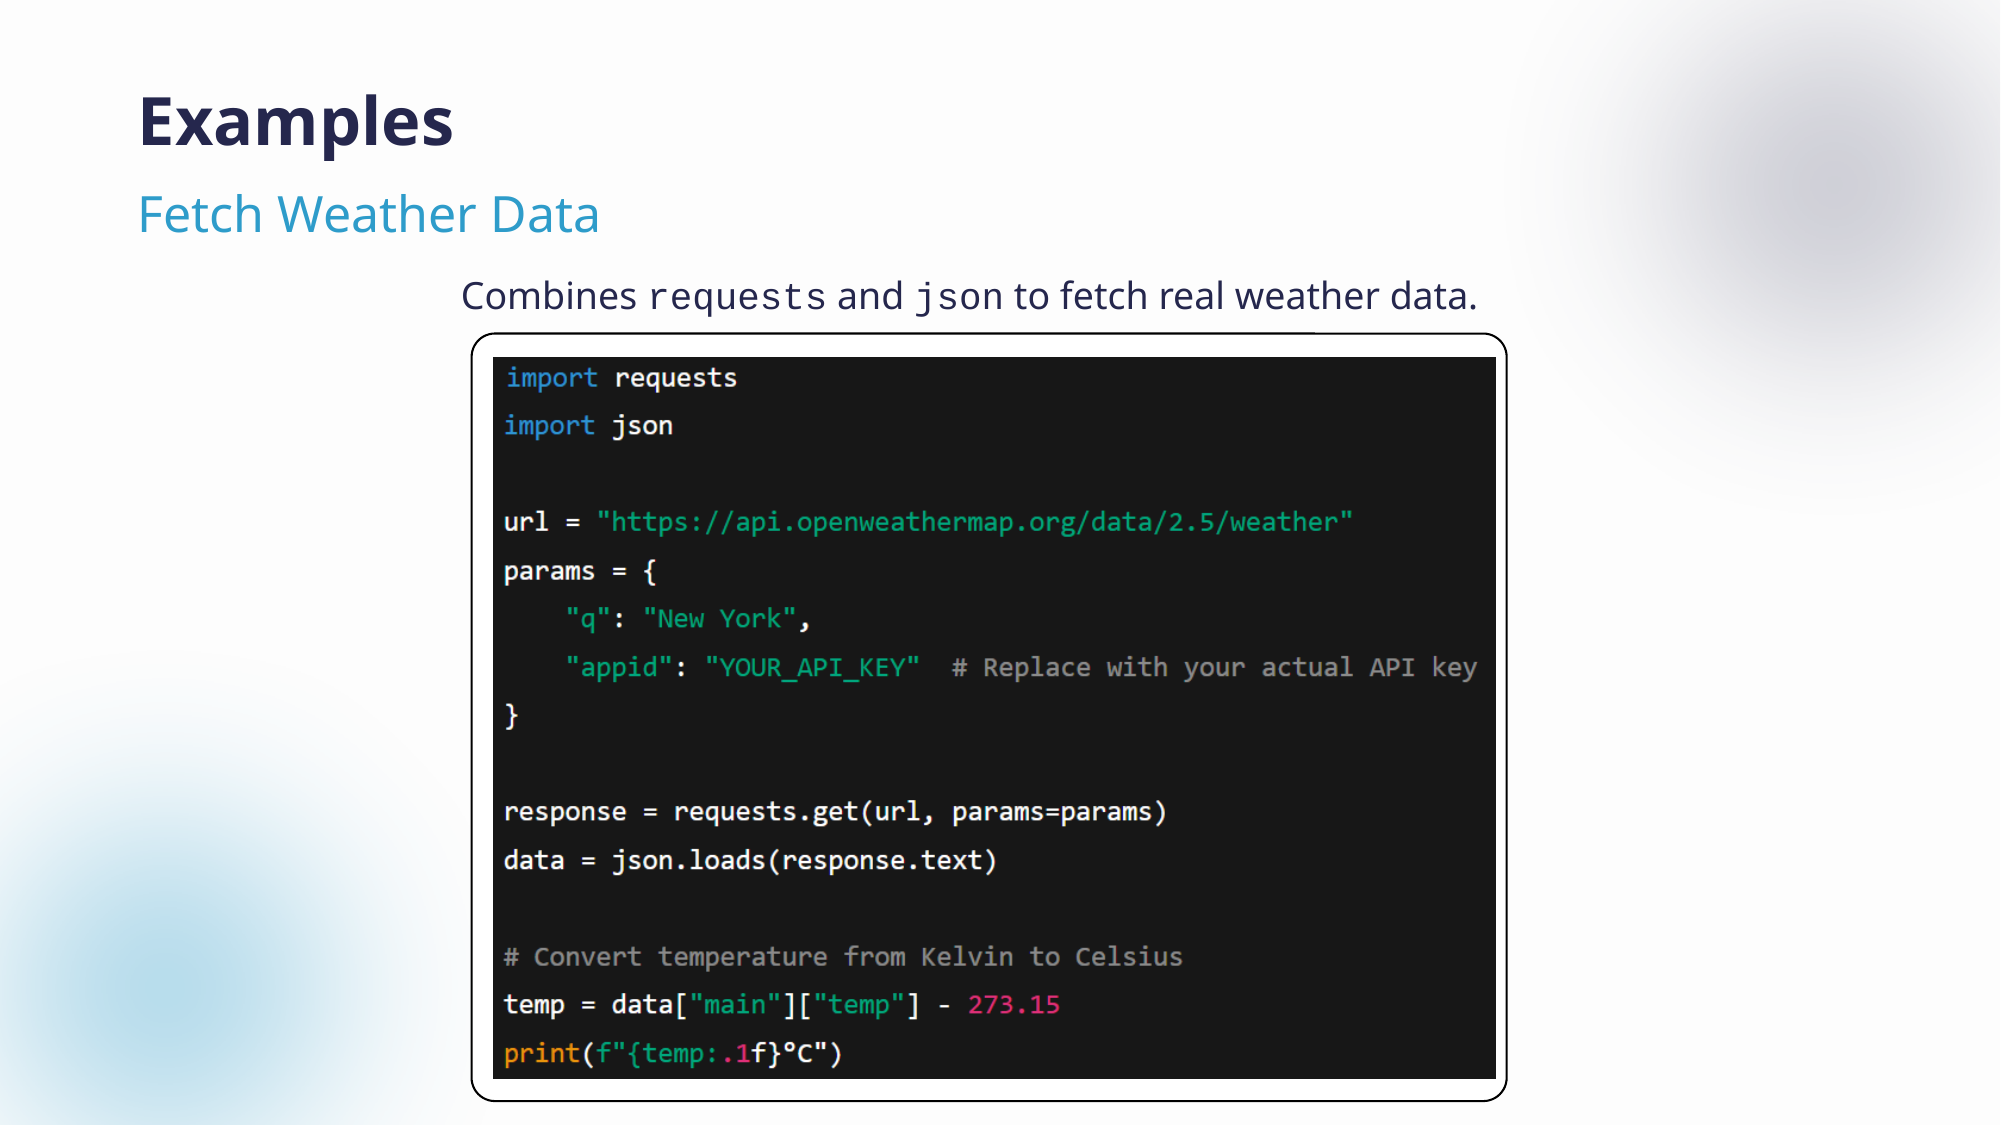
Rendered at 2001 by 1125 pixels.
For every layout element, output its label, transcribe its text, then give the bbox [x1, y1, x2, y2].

list Fetch Weather Data [123, 182, 1866, 256]
title Examples [123, 80, 1866, 170]
picture [493, 357, 1496, 1079]
text_box [470, 332, 1508, 1103]
text_box Combines requests and json to fetch real weather data. [446, 264, 1554, 325]
